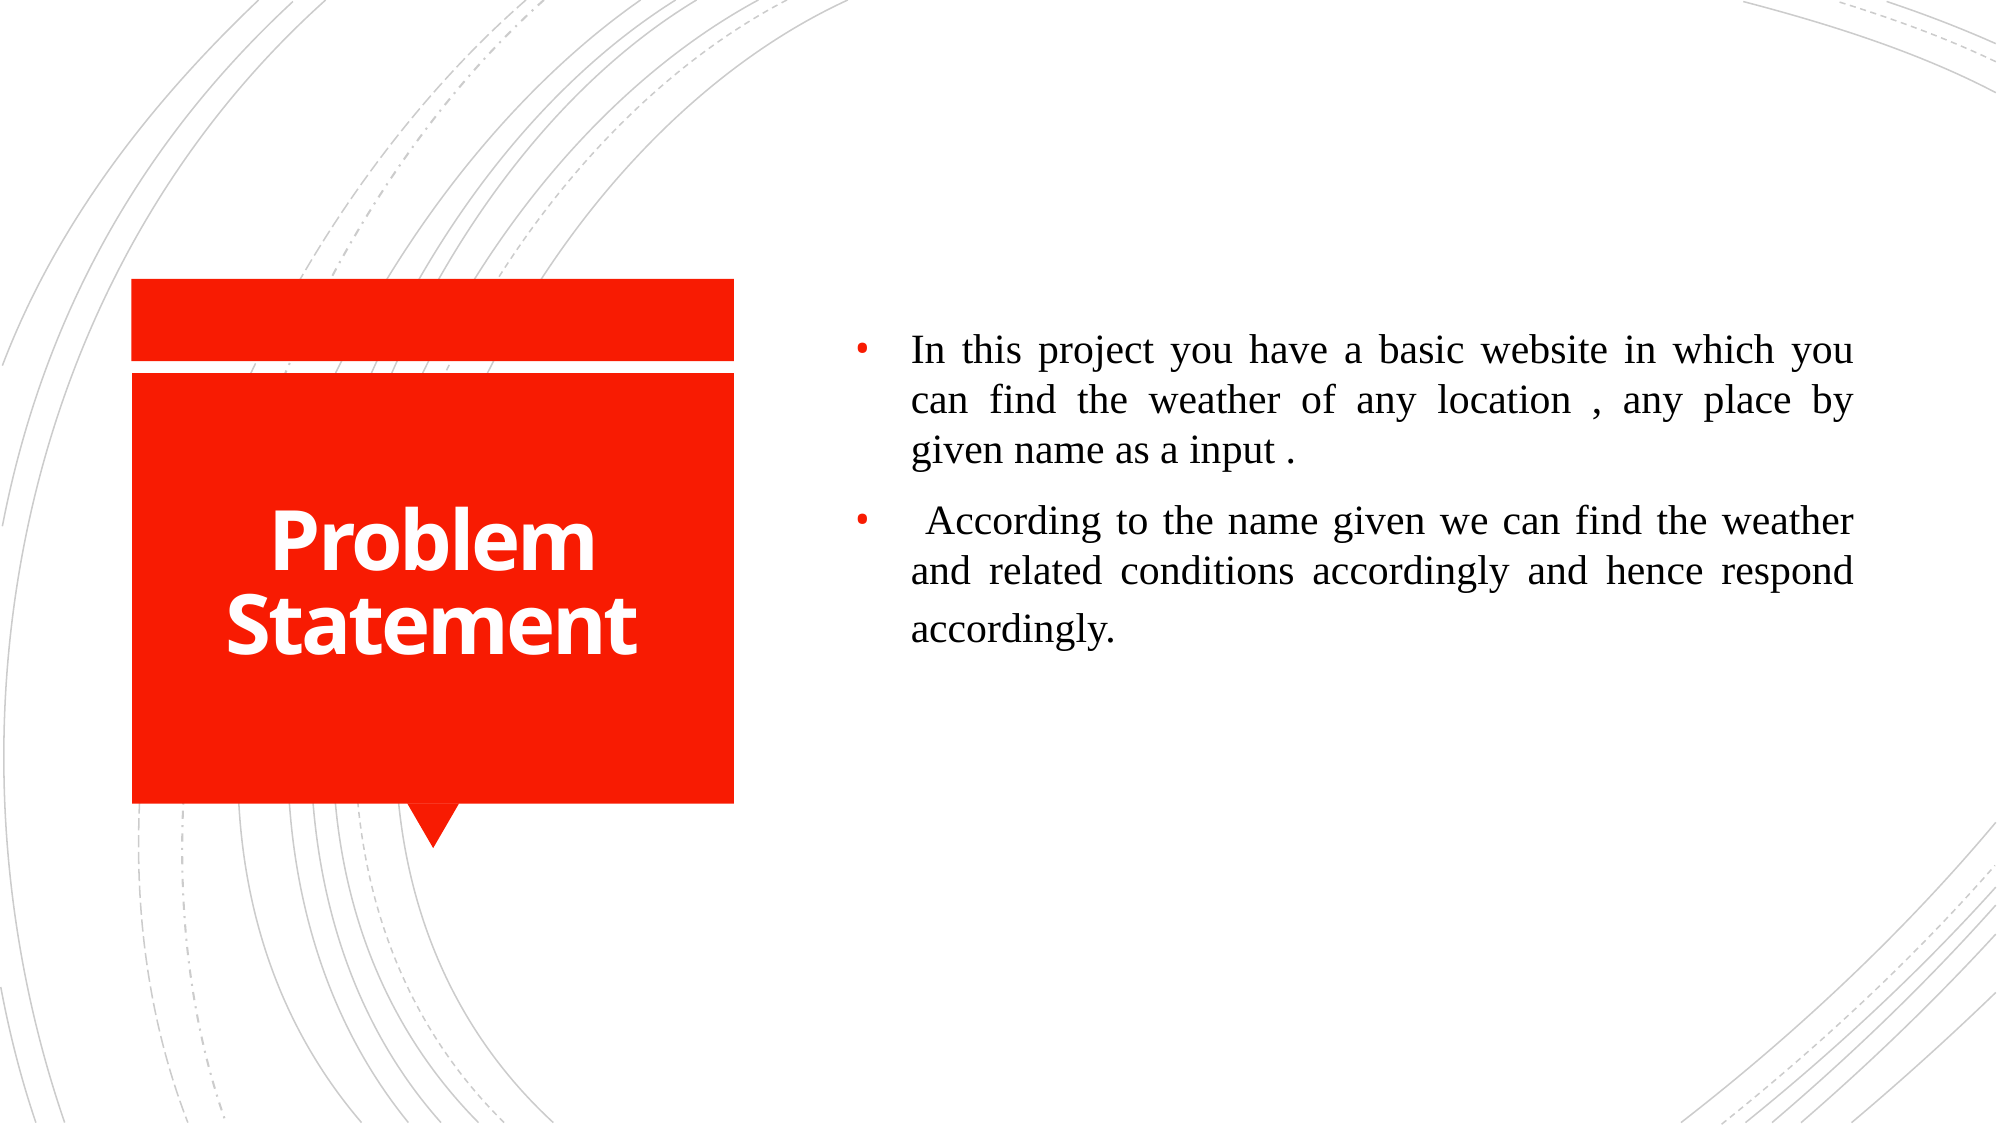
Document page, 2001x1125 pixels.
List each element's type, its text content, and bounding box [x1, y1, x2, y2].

list In this project you have a basic website in which you can find the weather of any location , any place by given name as a input . According to the name given we can find the weather and related conditions accordingly and hence respond accordingly. [839, 131, 1871, 993]
title Problem Statement [145, 385, 720, 789]
